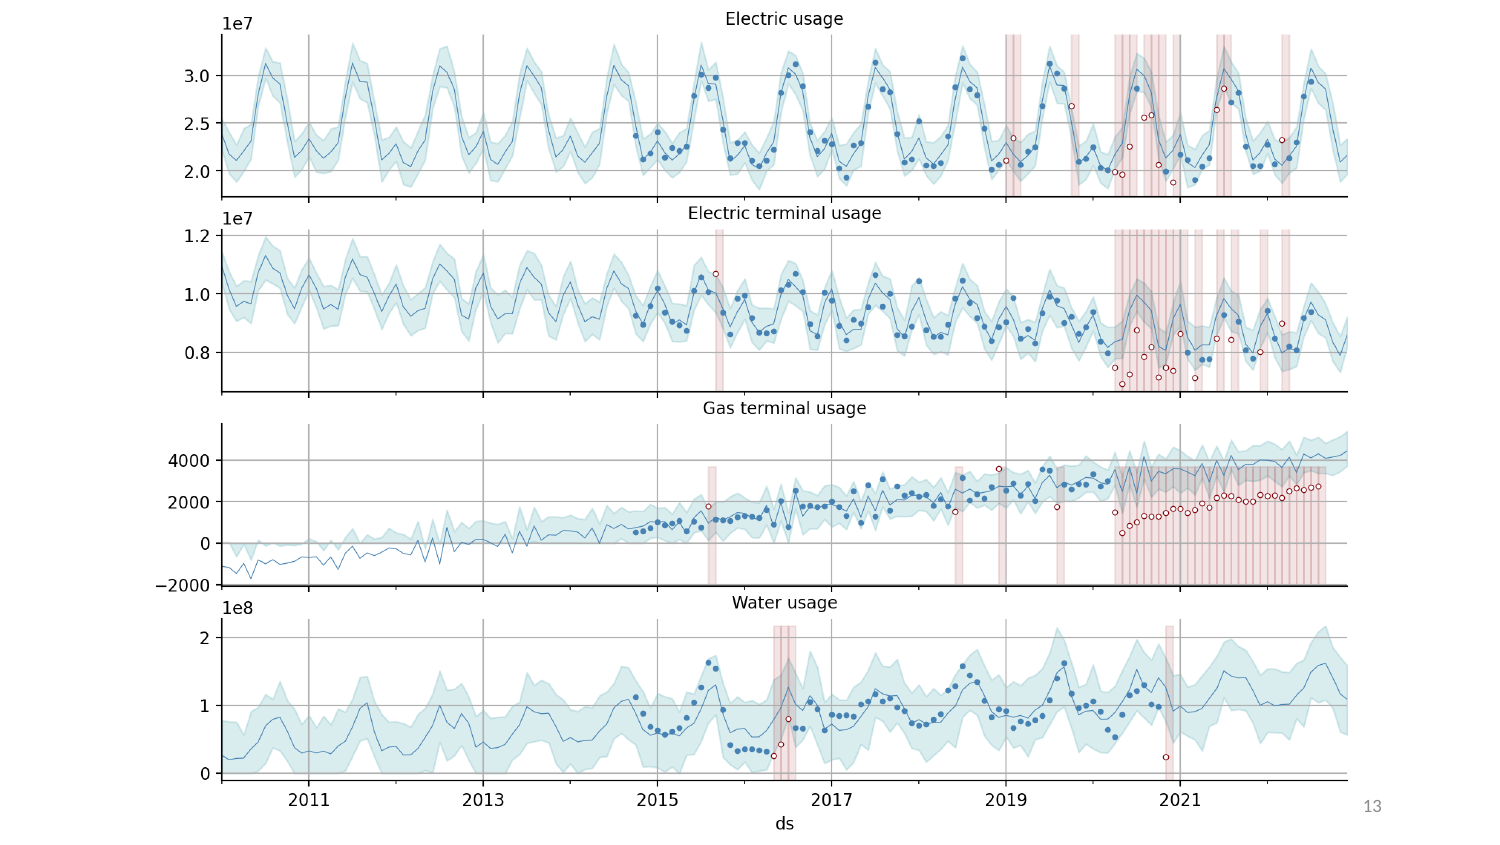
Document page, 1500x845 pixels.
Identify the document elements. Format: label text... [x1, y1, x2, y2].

picture [141, 0, 1359, 845]
slide_number Athena | 13 [1359, 782, 1397, 828]
